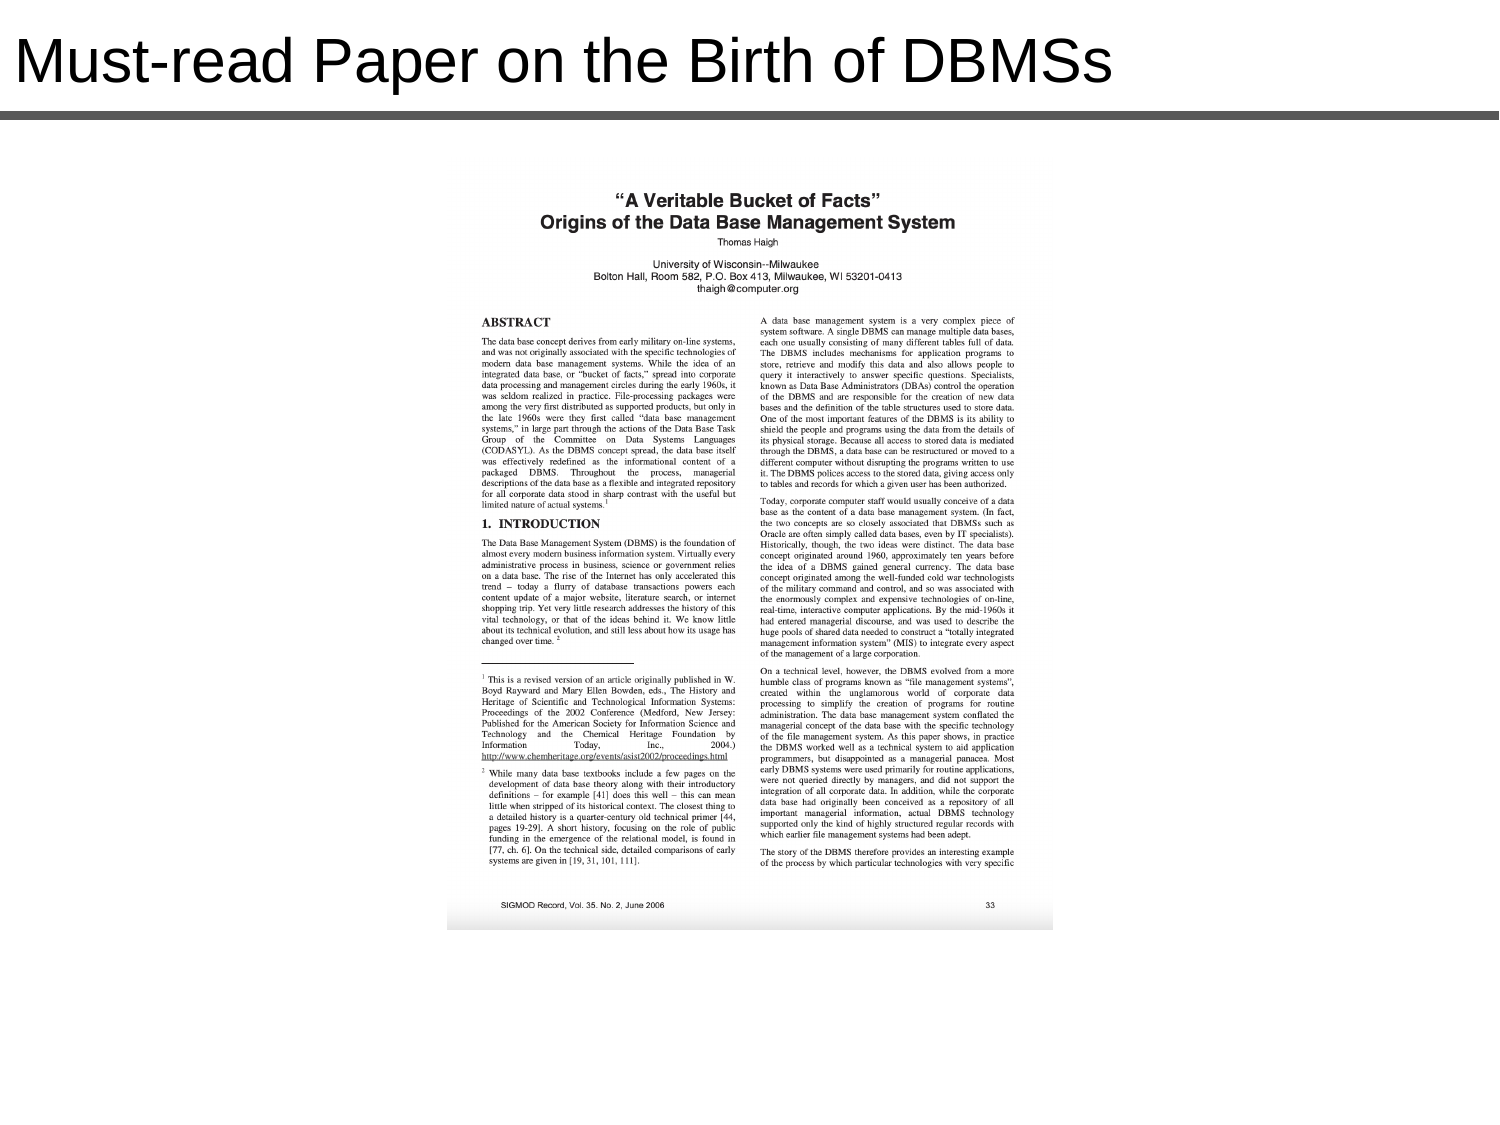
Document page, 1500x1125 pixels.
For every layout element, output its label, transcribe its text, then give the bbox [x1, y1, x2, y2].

text_box Must-read Paper on the Birth of DBMSs [0, 12, 1213, 102]
picture [447, 157, 1053, 931]
